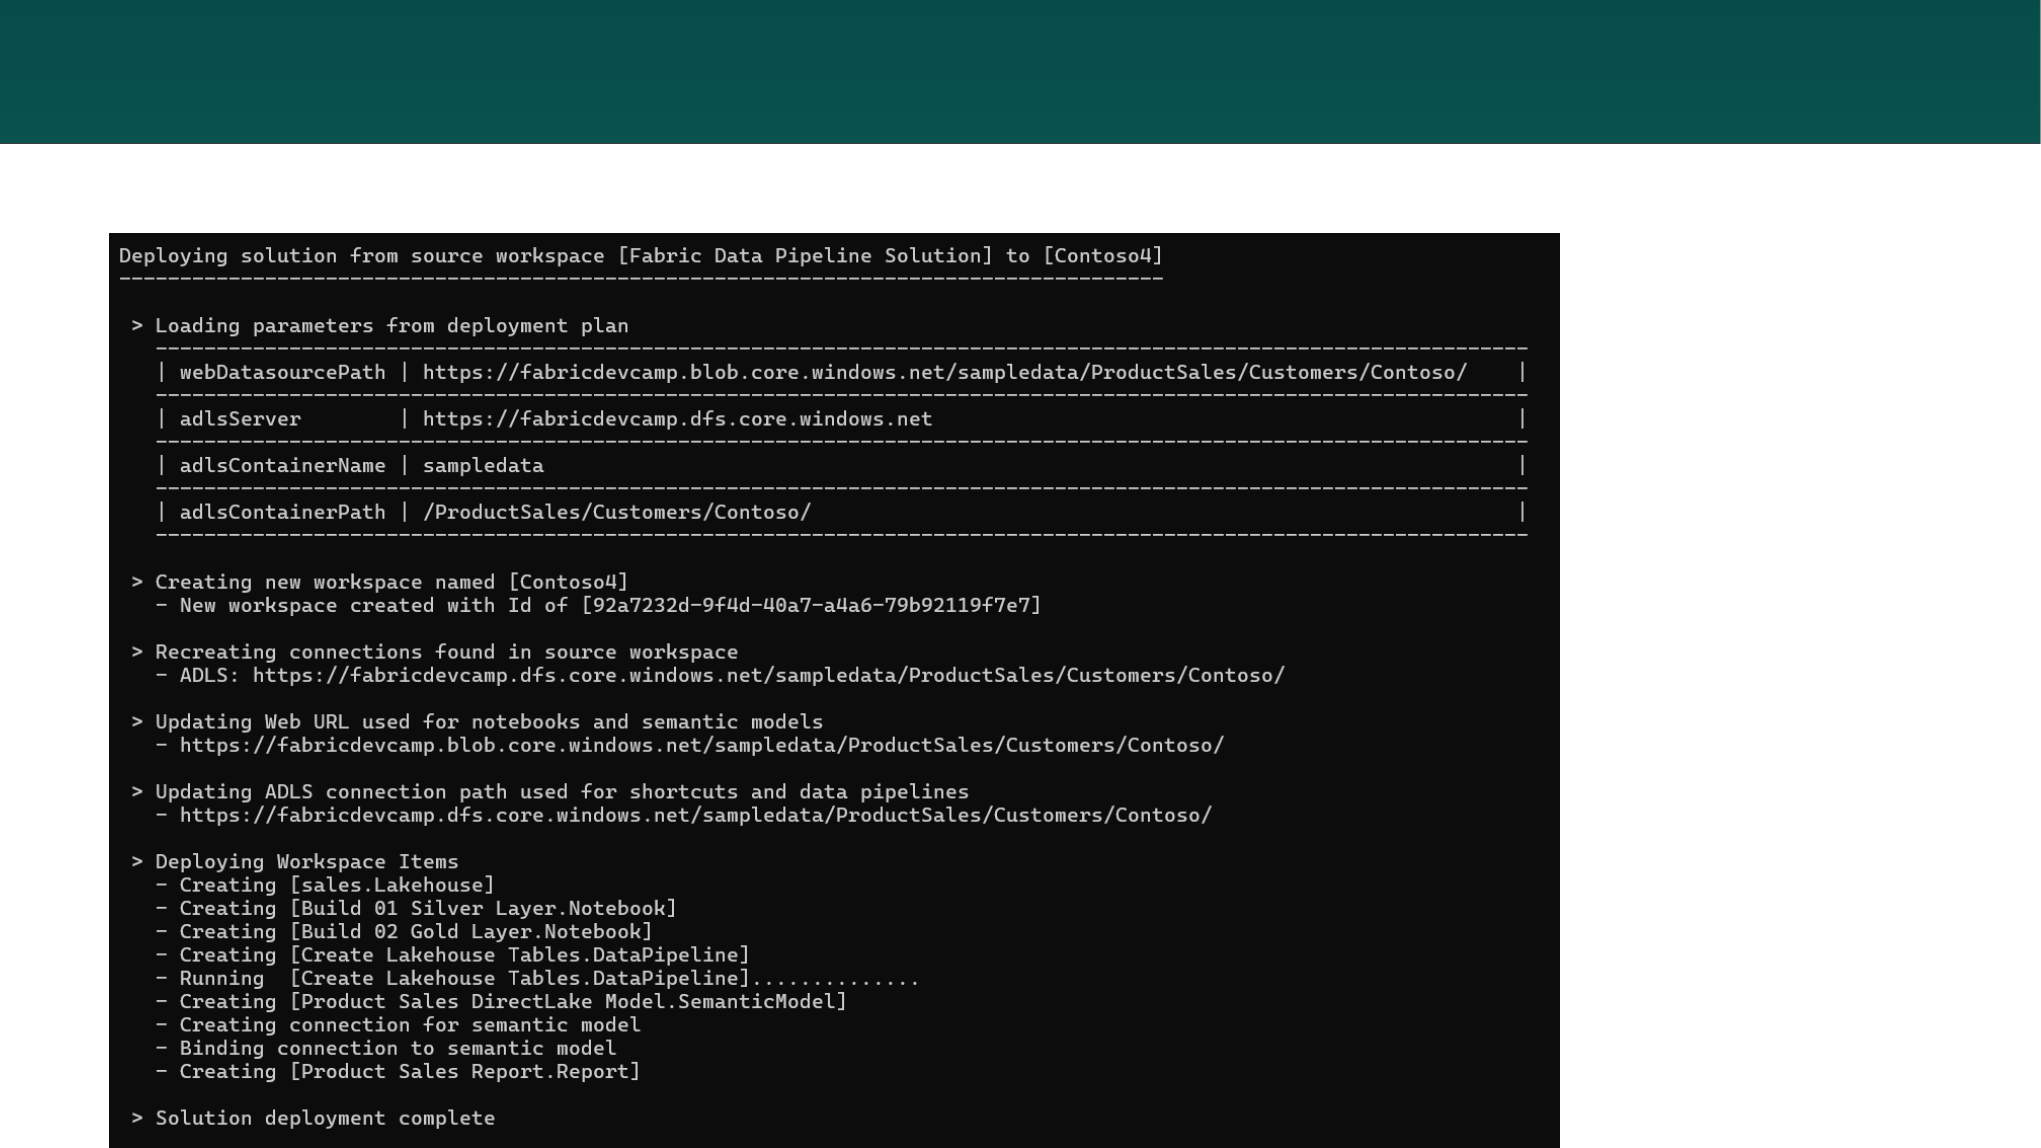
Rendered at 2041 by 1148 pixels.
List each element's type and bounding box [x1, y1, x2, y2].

picture [109, 233, 1560, 1148]
